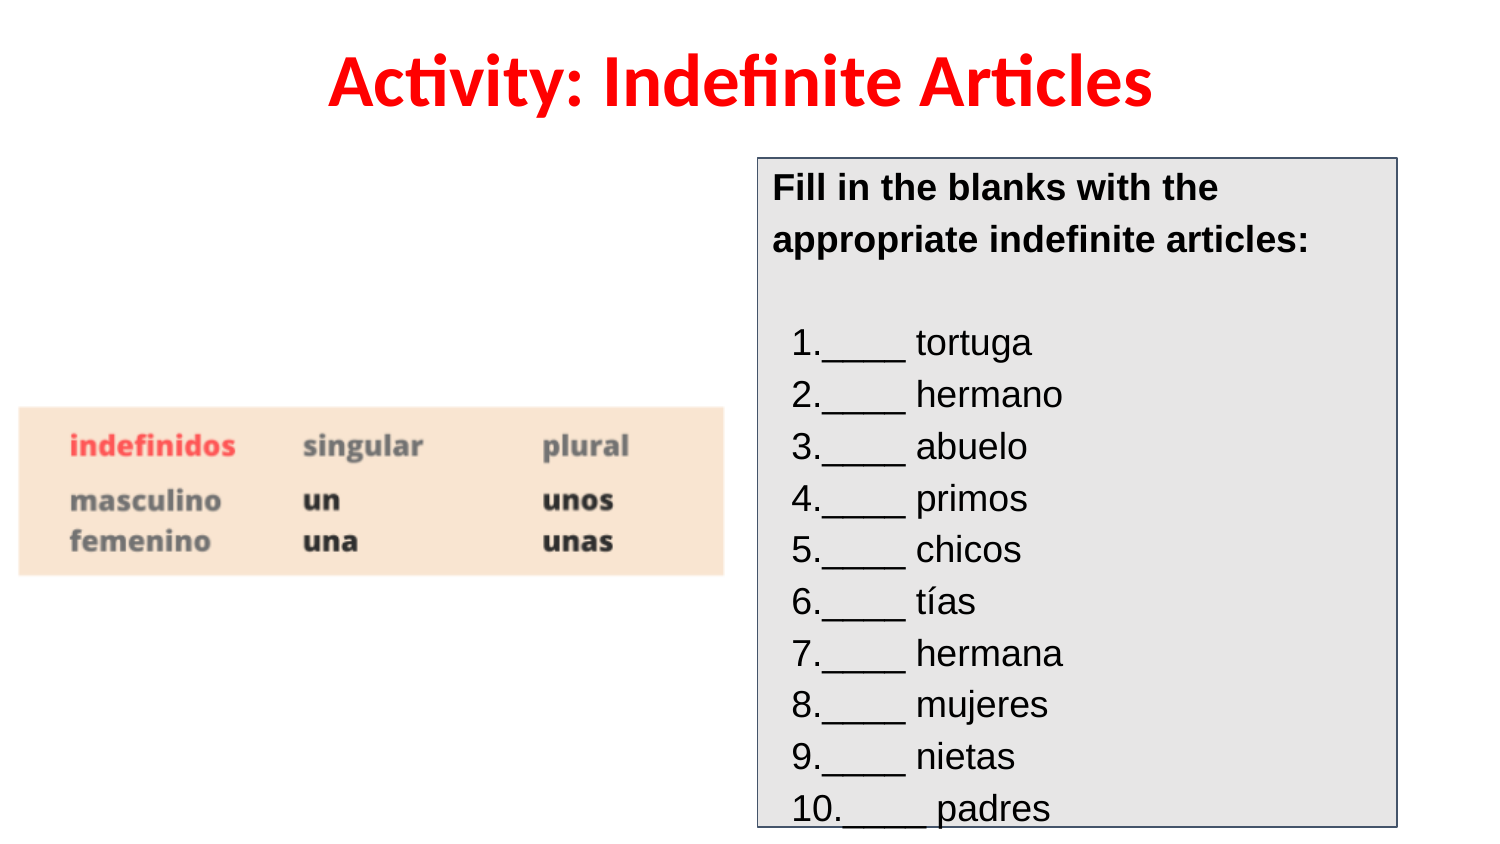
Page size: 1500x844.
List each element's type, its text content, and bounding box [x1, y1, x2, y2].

text_box Fill in the blanks with the appropriate indefinite articles: ____ tortuga ____ hermano ____ abuelo ____ primos ____ chicos ____ tías ____ hermana ____ mujeres ____ nietas ____ padres [757, 158, 1397, 828]
picture [17, 405, 726, 580]
title Activity: Indefinite Articles [103, 24, 1397, 140]
